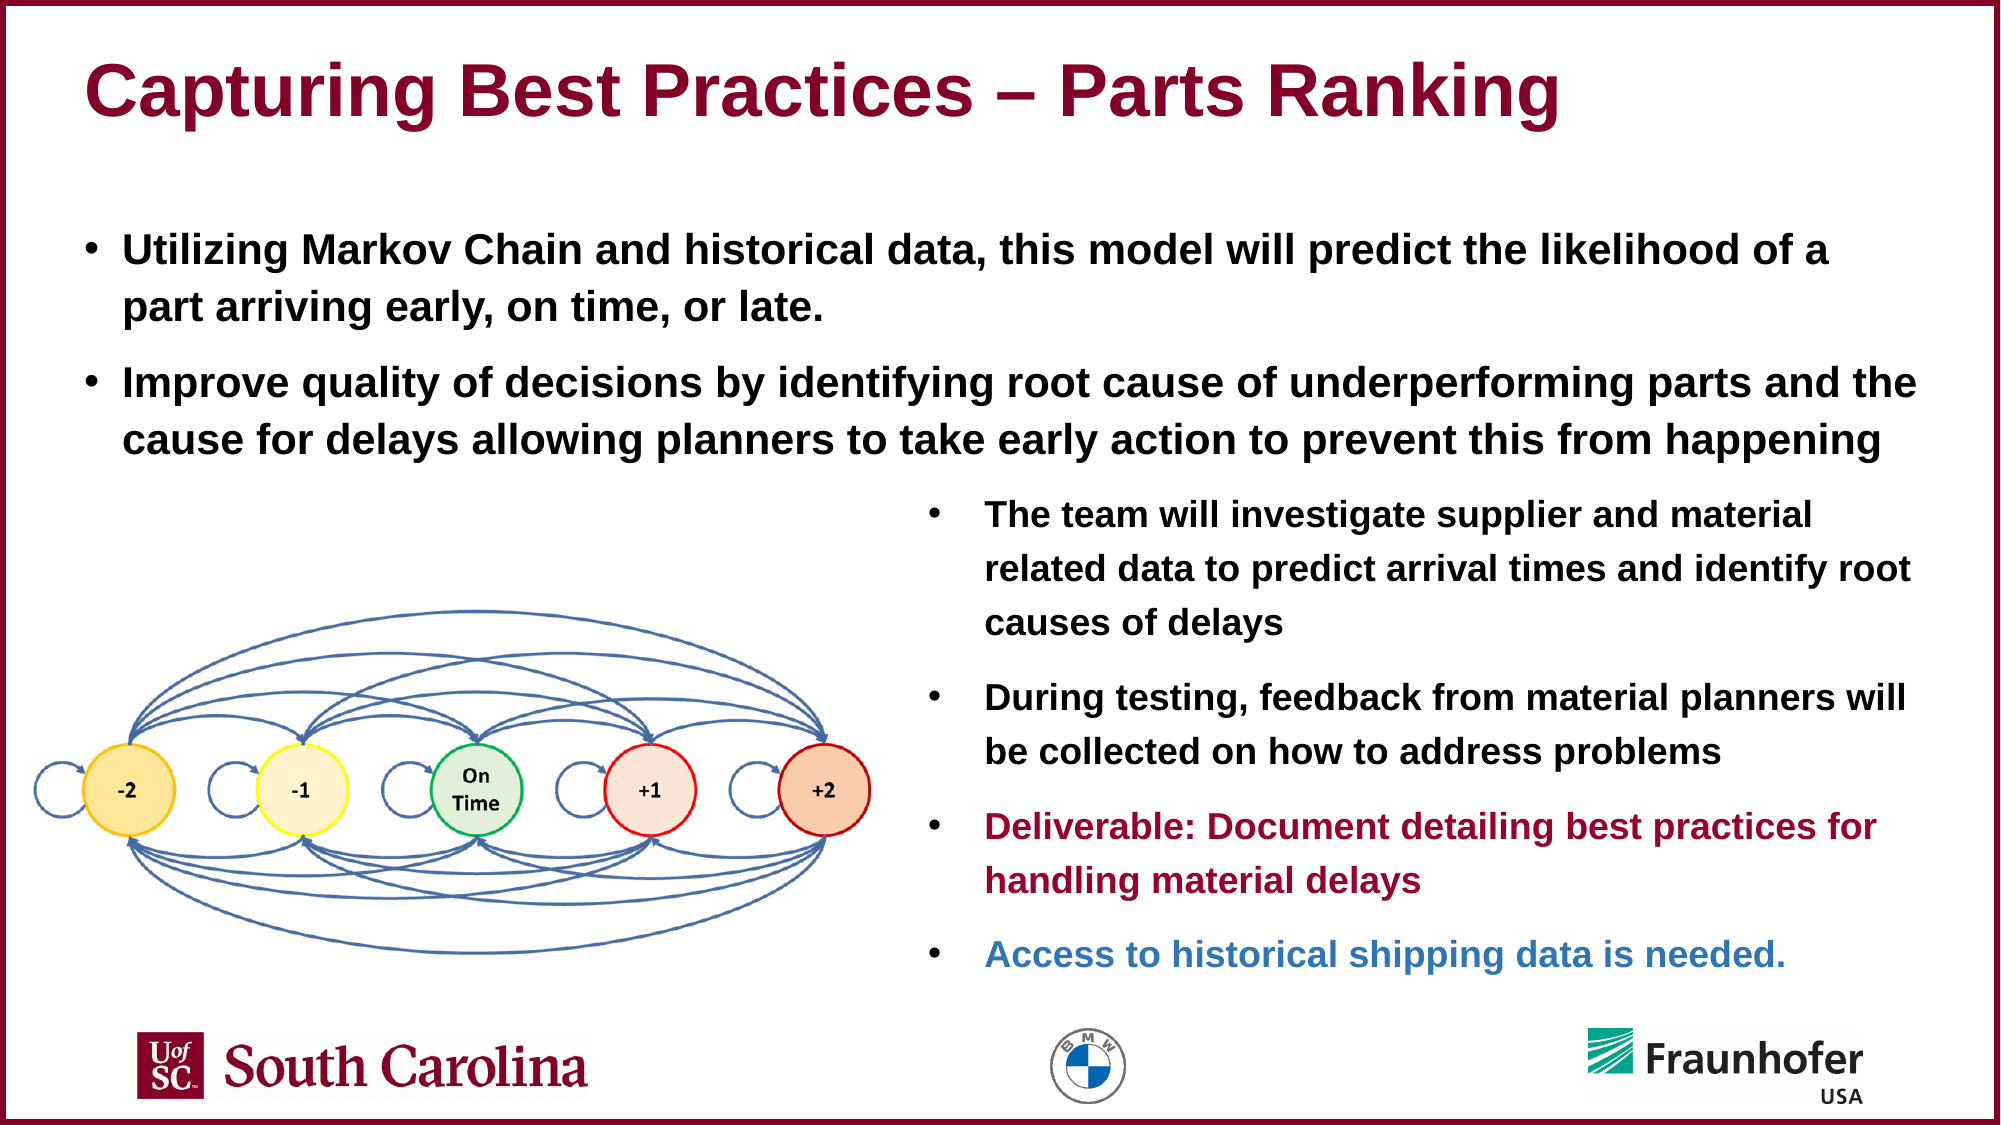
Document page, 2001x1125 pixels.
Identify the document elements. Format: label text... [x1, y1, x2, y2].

title Capturing Best Practices – Parts Ranking [69, 22, 1935, 162]
picture [1050, 1028, 1126, 1104]
picture [33, 609, 871, 955]
list Utilizing Markov Chain and historical data, this model will predict the likelihood of a part arriving early, on time, or late. Improve quality of decisions by identifying root cause of underperforming parts and the cause for delays allowing planners to take early action to prevent this from happening [69, 209, 1935, 516]
text_box The team will investigate supplier and material related data to predict arrival times and identify root causes of delays During testing, feedback from material planners will be collected on how to address problems Deliverable: Document detailing best practices for handling material delays Access to historical shipping data is needed. [894, 473, 1931, 916]
picture [1588, 1028, 1863, 1104]
picture [137, 1032, 588, 1099]
